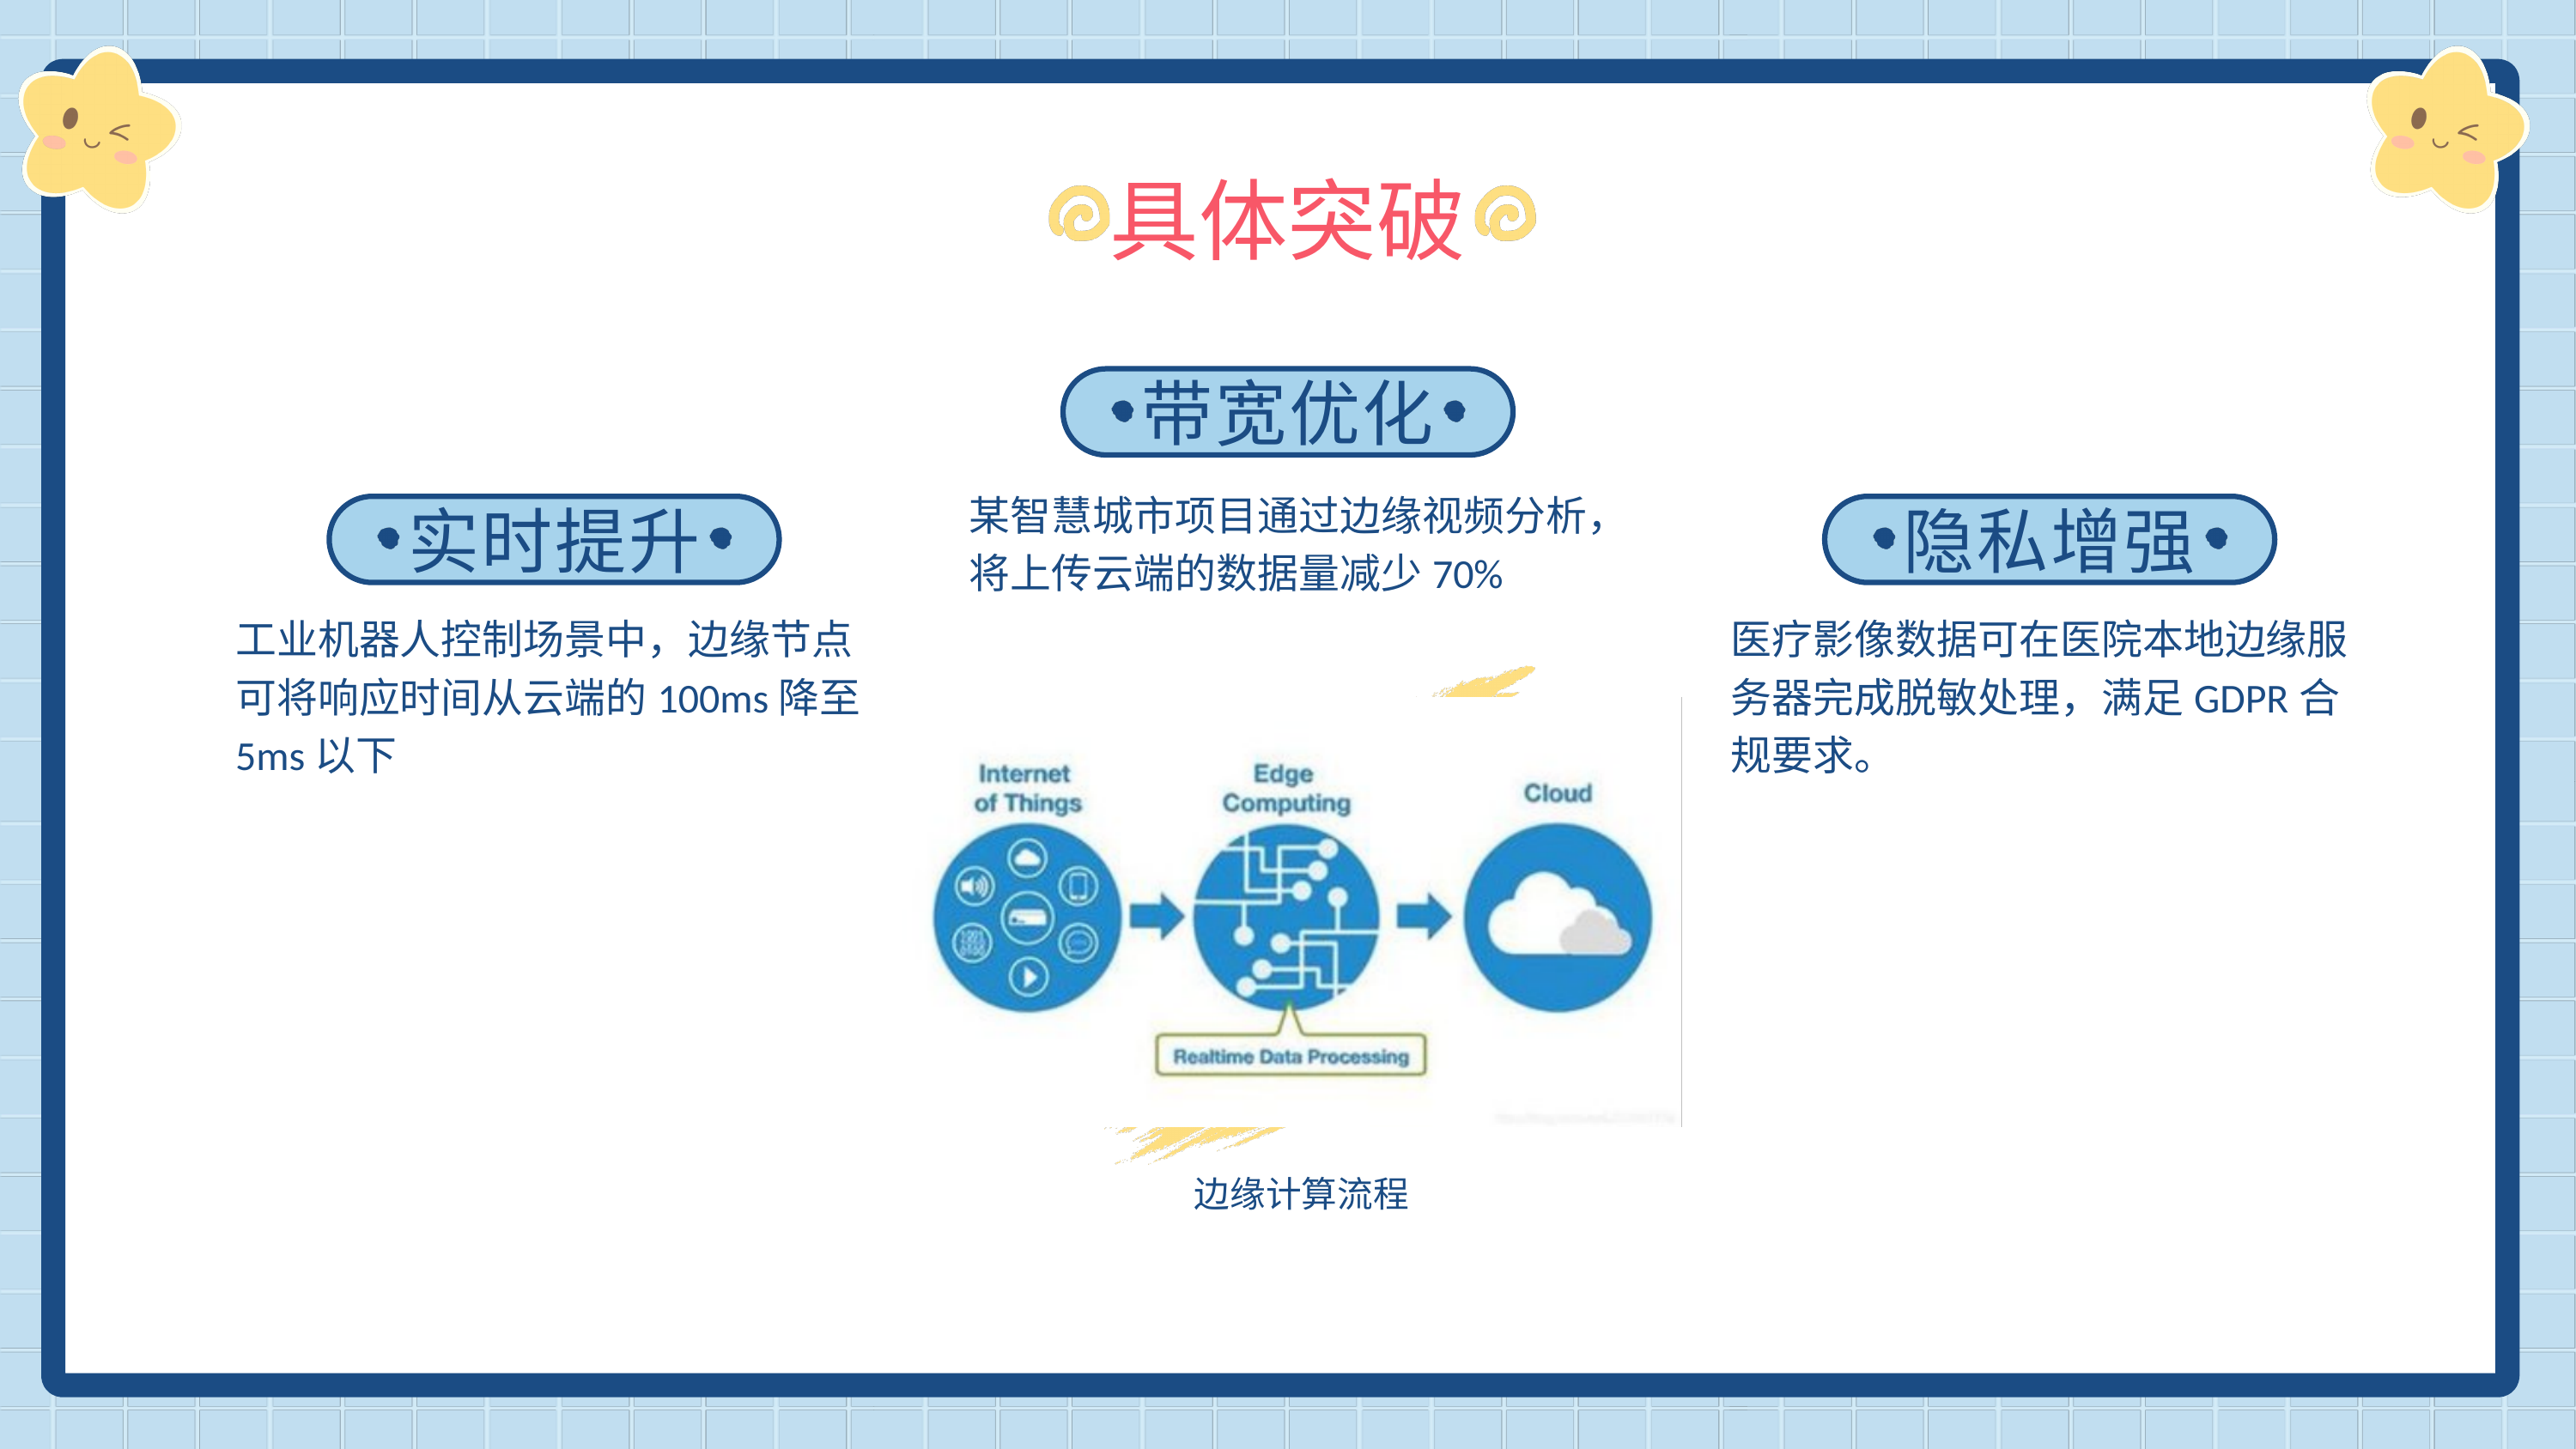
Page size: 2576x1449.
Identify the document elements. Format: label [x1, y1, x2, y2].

text_box [0, 0, 2576, 780]
text_box [901, 697, 1684, 1127]
text_box [1062, 367, 1514, 456]
text_box [0, 781, 2576, 1449]
text_box [1824, 495, 2275, 584]
text_box [52, 70, 2508, 1385]
text_box [329, 495, 780, 584]
